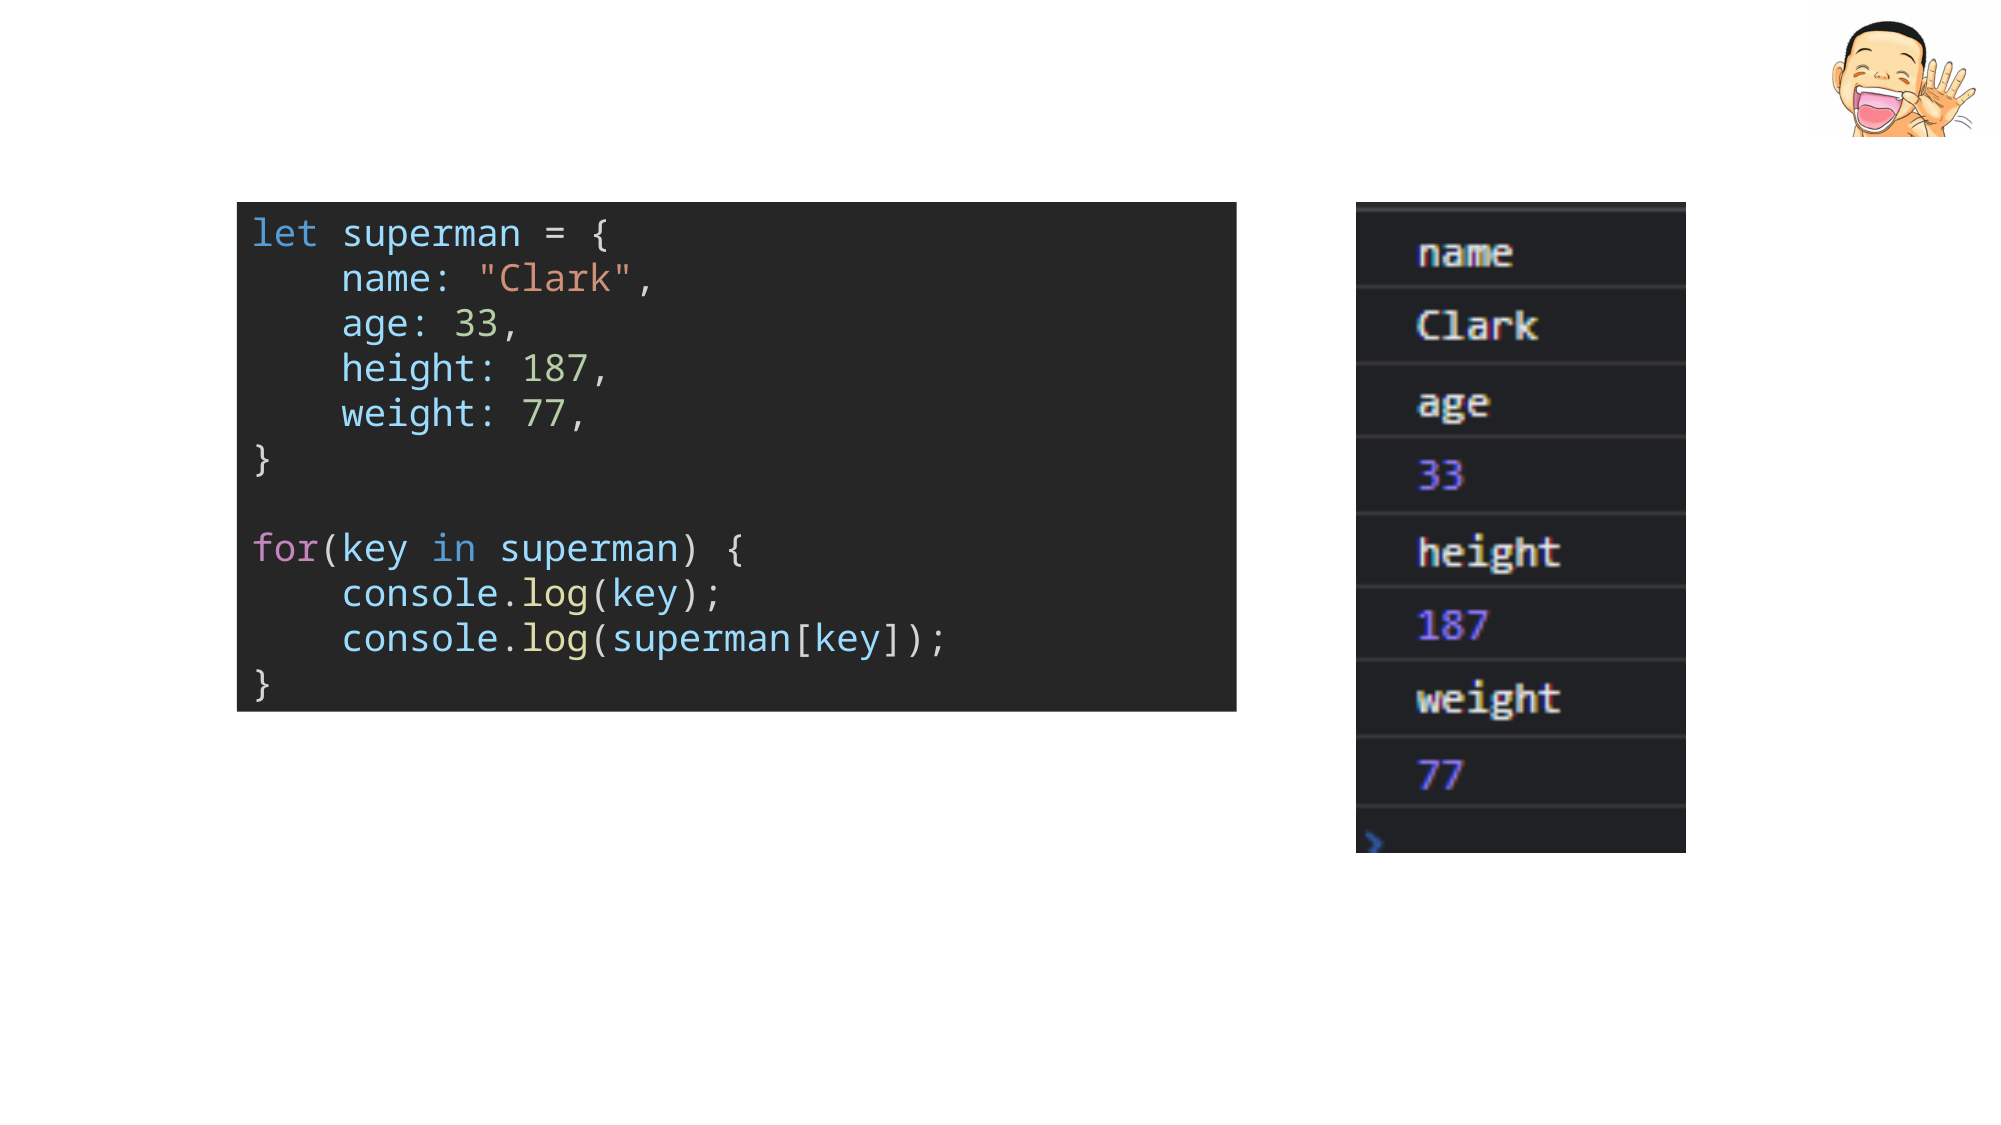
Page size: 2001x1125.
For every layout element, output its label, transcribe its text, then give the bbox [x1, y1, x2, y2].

picture [1808, 0, 2000, 137]
text_box let superman = { name: "Clark", age: 33, height: 187, weight: 77, } for(key in superman) { console.log(key); console.log(superman[key]); } [236, 202, 1237, 712]
picture [1356, 202, 1686, 854]
